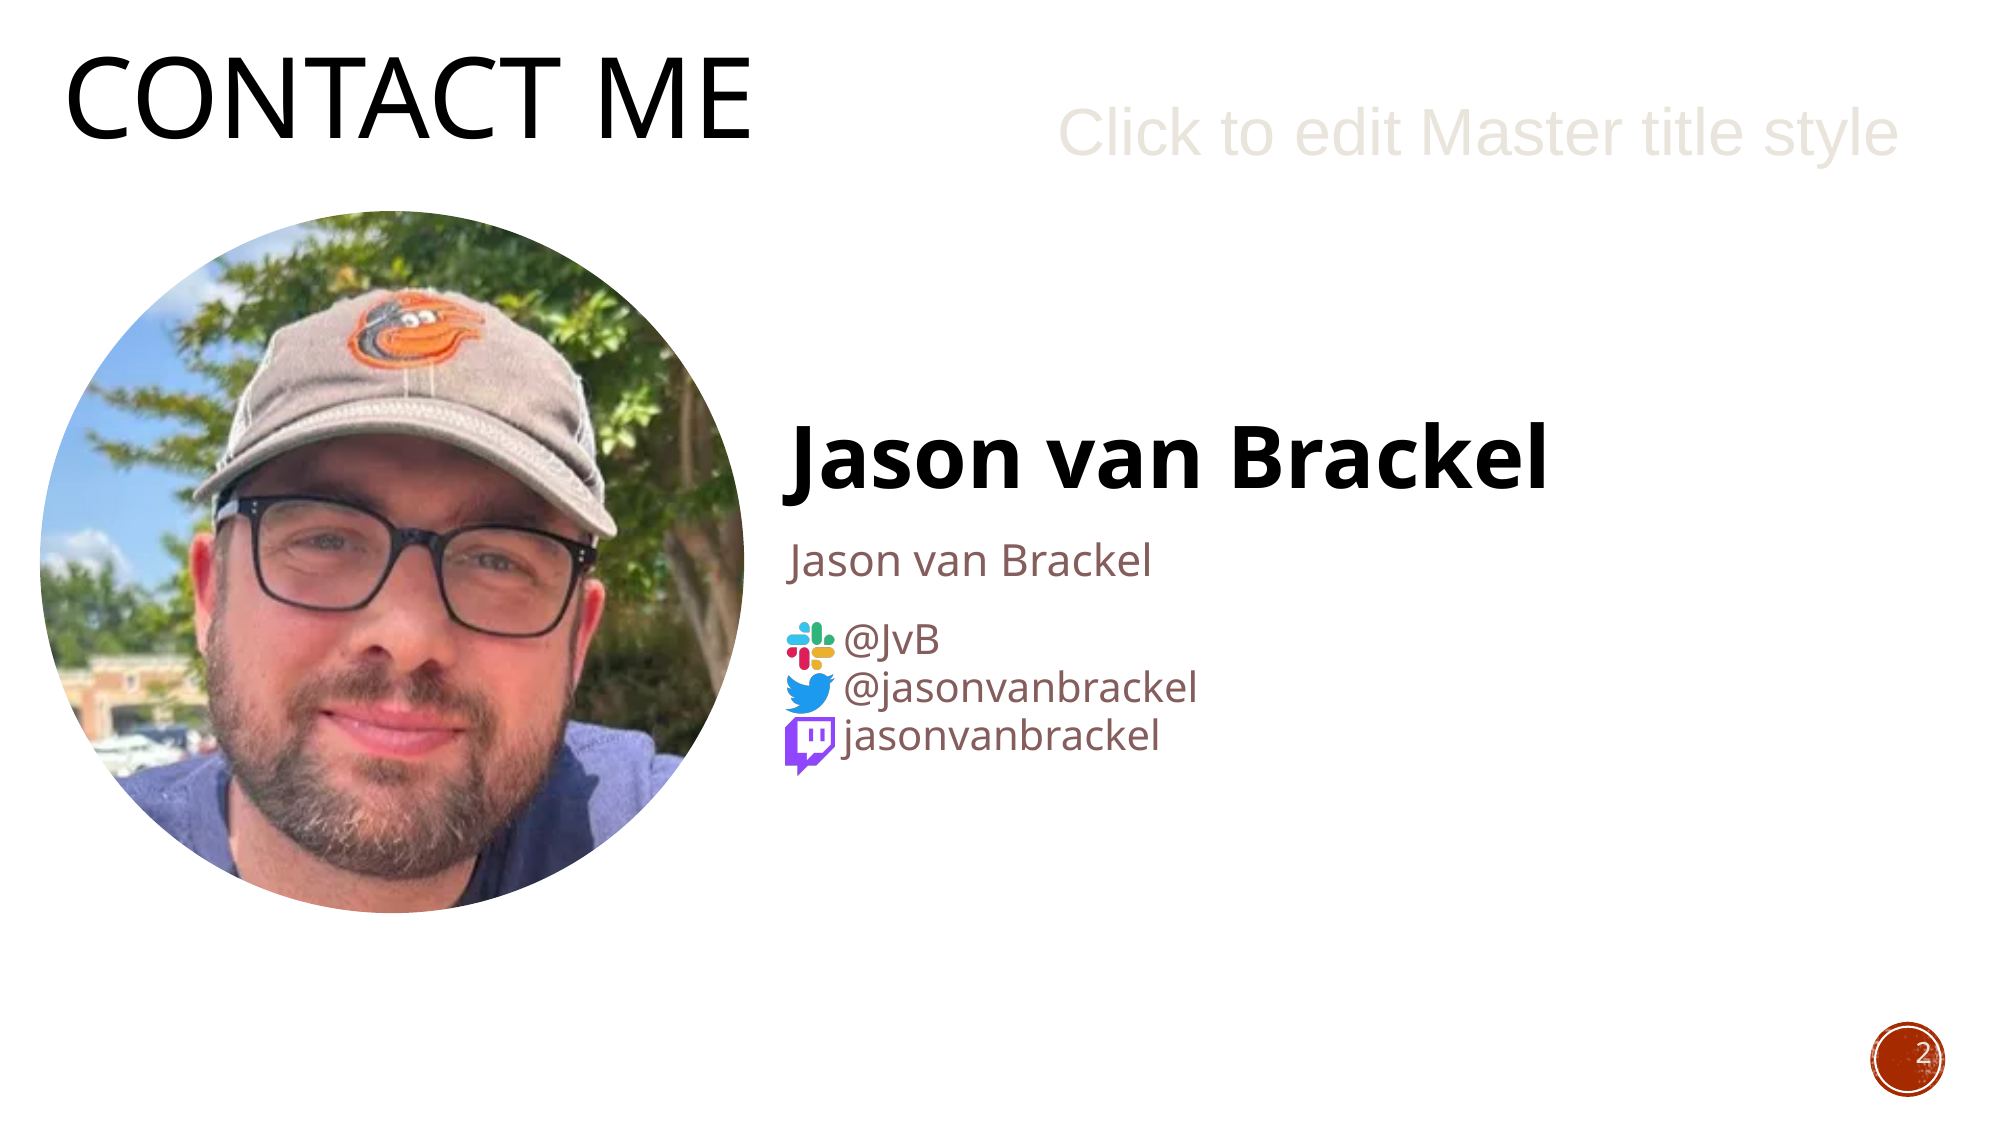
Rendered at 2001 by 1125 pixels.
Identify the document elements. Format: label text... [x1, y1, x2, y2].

slide_number 2 [1883, 1023, 1965, 1084]
picture [758, 593, 863, 714]
text_box jasonvanbrackel [828, 706, 1793, 771]
list @JvB [864, 610, 1793, 658]
picture [39, 211, 745, 914]
text_box @jasonvanbrackel [836, 658, 1793, 706]
list Jason van Brackel [774, 530, 1740, 594]
list Jason van Brackel [774, 405, 1740, 516]
title CONTACT ME [47, 28, 1953, 177]
picture [785, 717, 835, 776]
